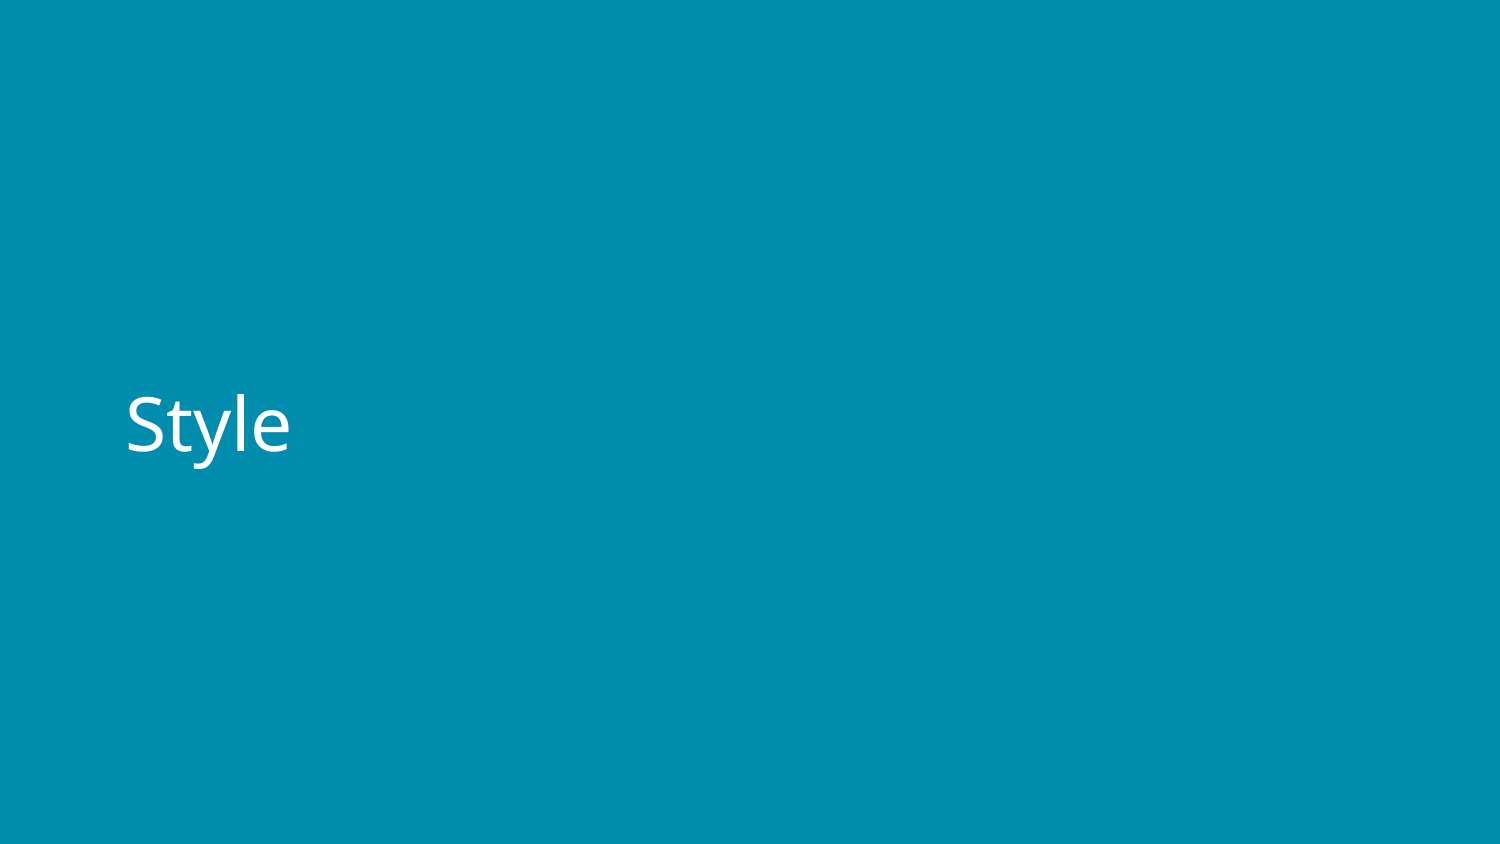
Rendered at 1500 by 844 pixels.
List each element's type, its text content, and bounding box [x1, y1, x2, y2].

title Style [110, 351, 1399, 493]
